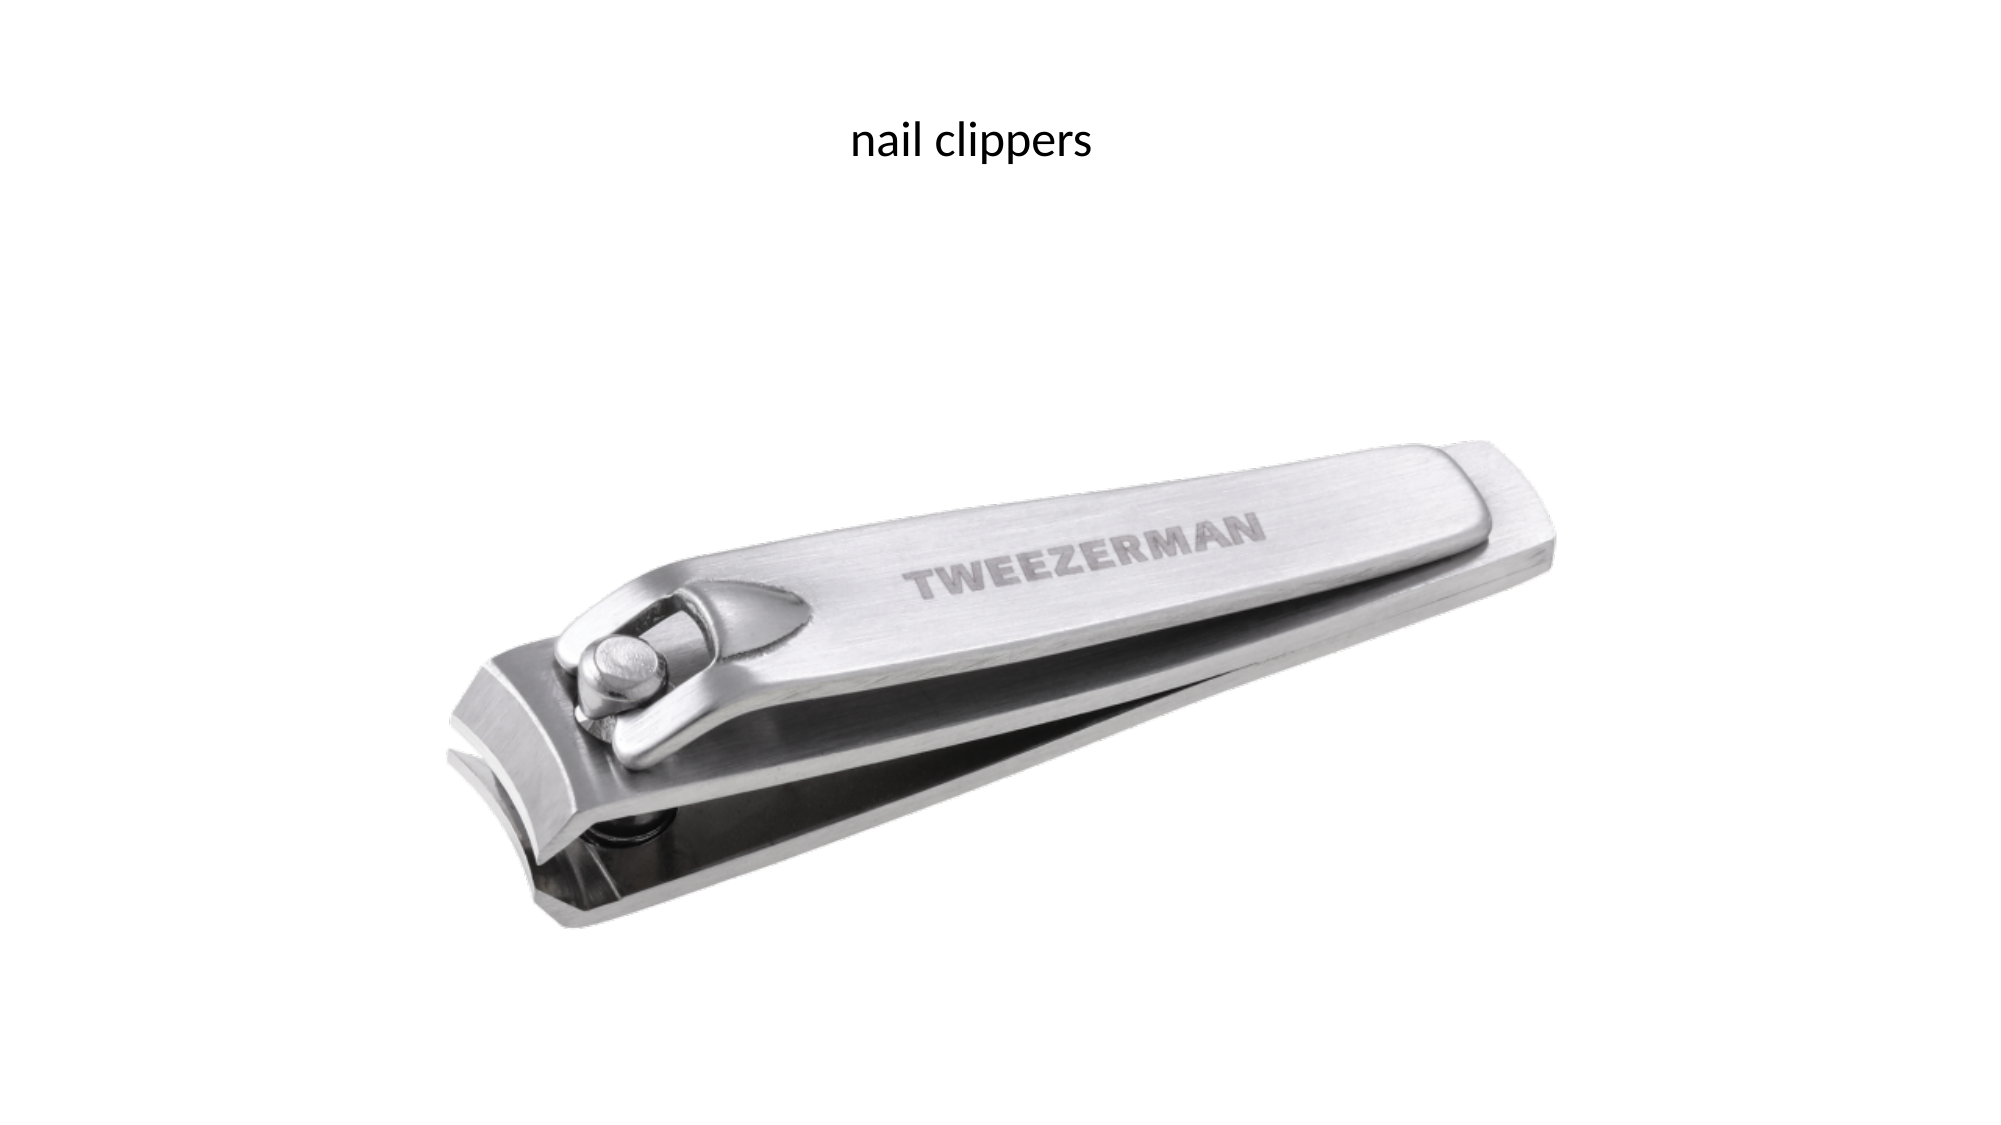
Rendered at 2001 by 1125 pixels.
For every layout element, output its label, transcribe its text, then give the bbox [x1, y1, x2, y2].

subtitle nail clippers [221, 105, 1722, 209]
picture [374, 353, 1625, 1005]
